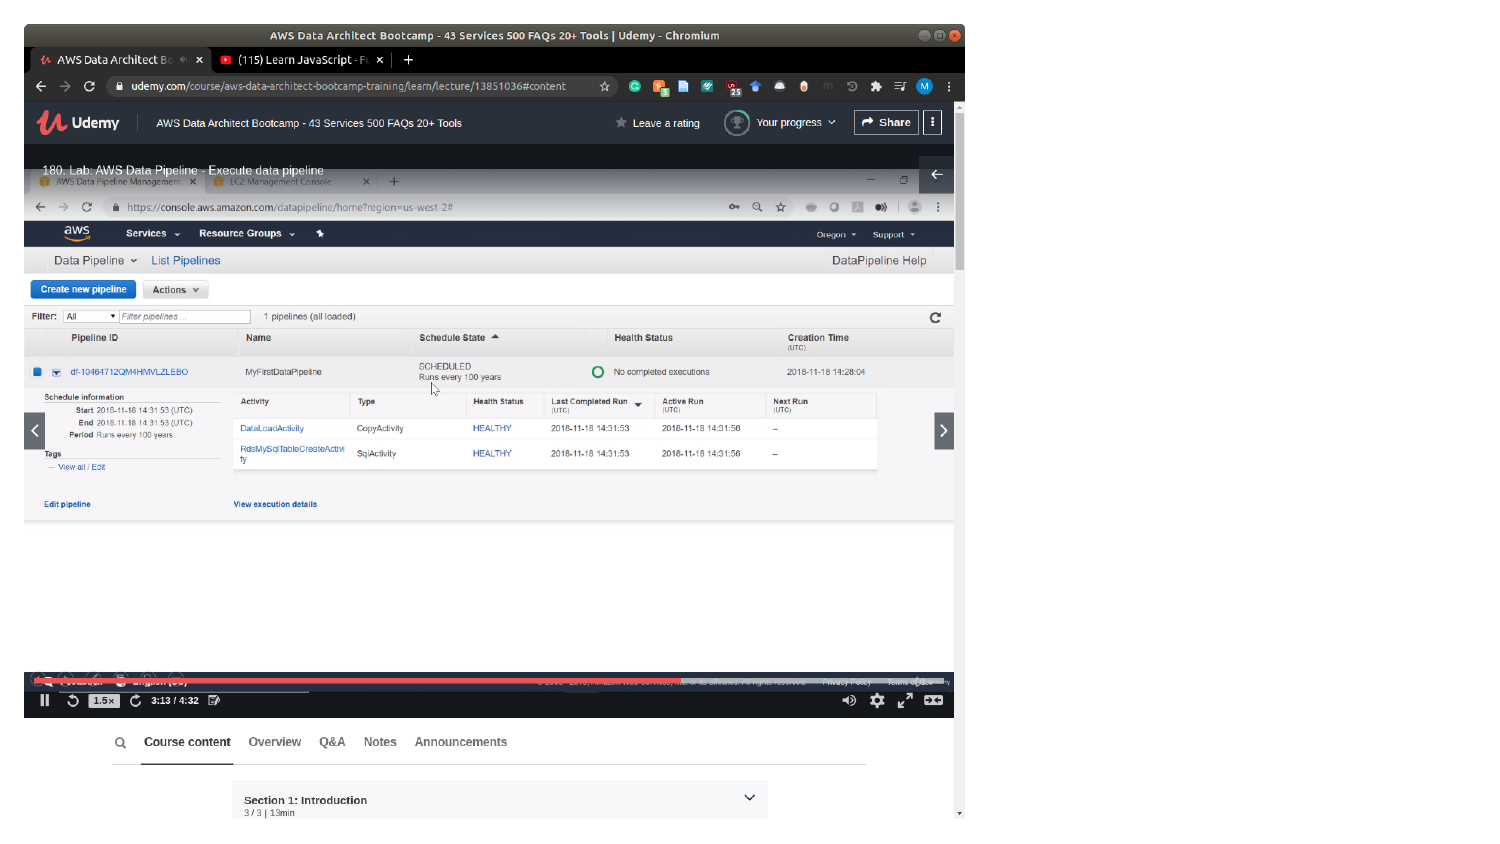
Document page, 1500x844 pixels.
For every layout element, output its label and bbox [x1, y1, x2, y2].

picture [24, 24, 966, 819]
